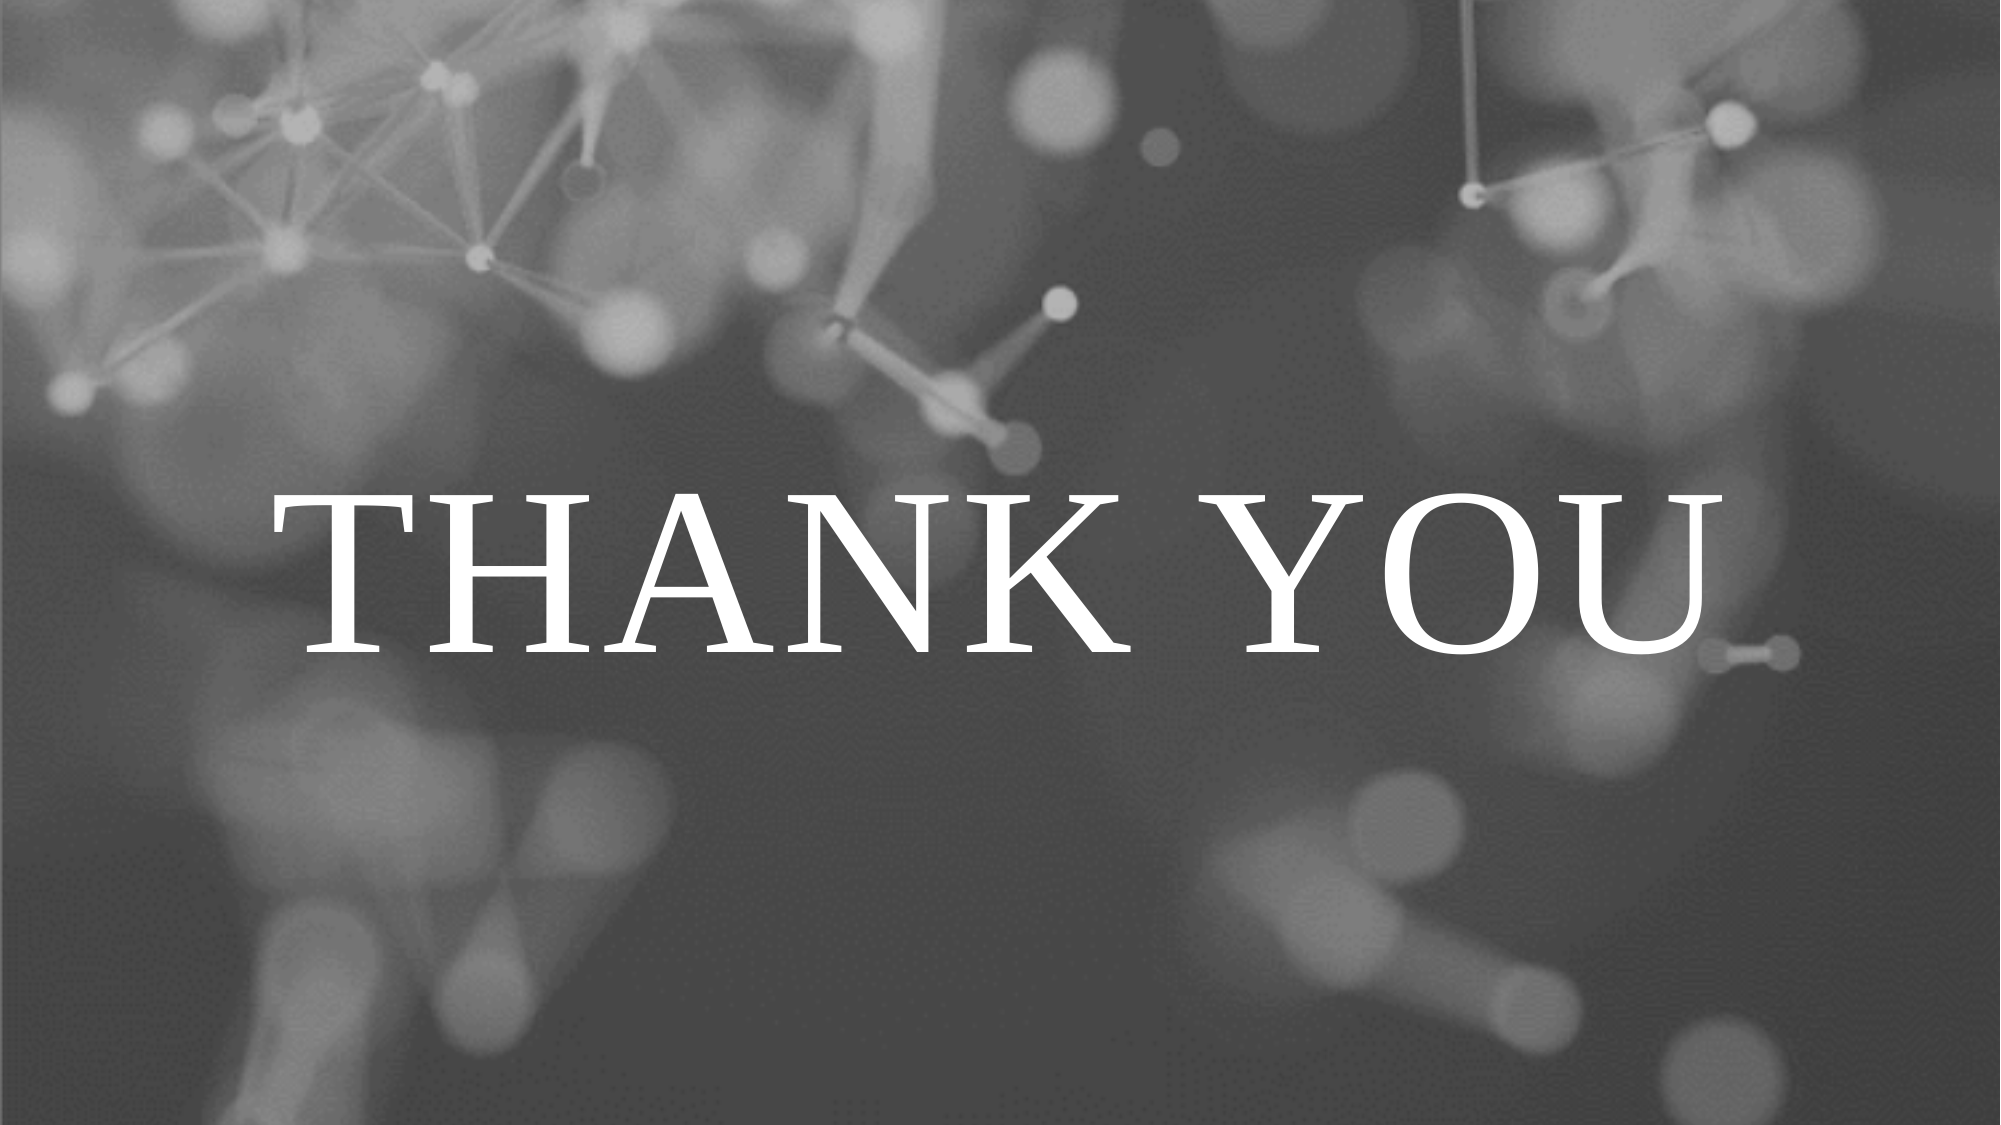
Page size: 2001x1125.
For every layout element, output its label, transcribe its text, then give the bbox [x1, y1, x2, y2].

title THANK YOU [1563, 272, 1885, 840]
picture [437, 0, 1563, 1125]
title THANK YOU [115, 272, 437, 840]
